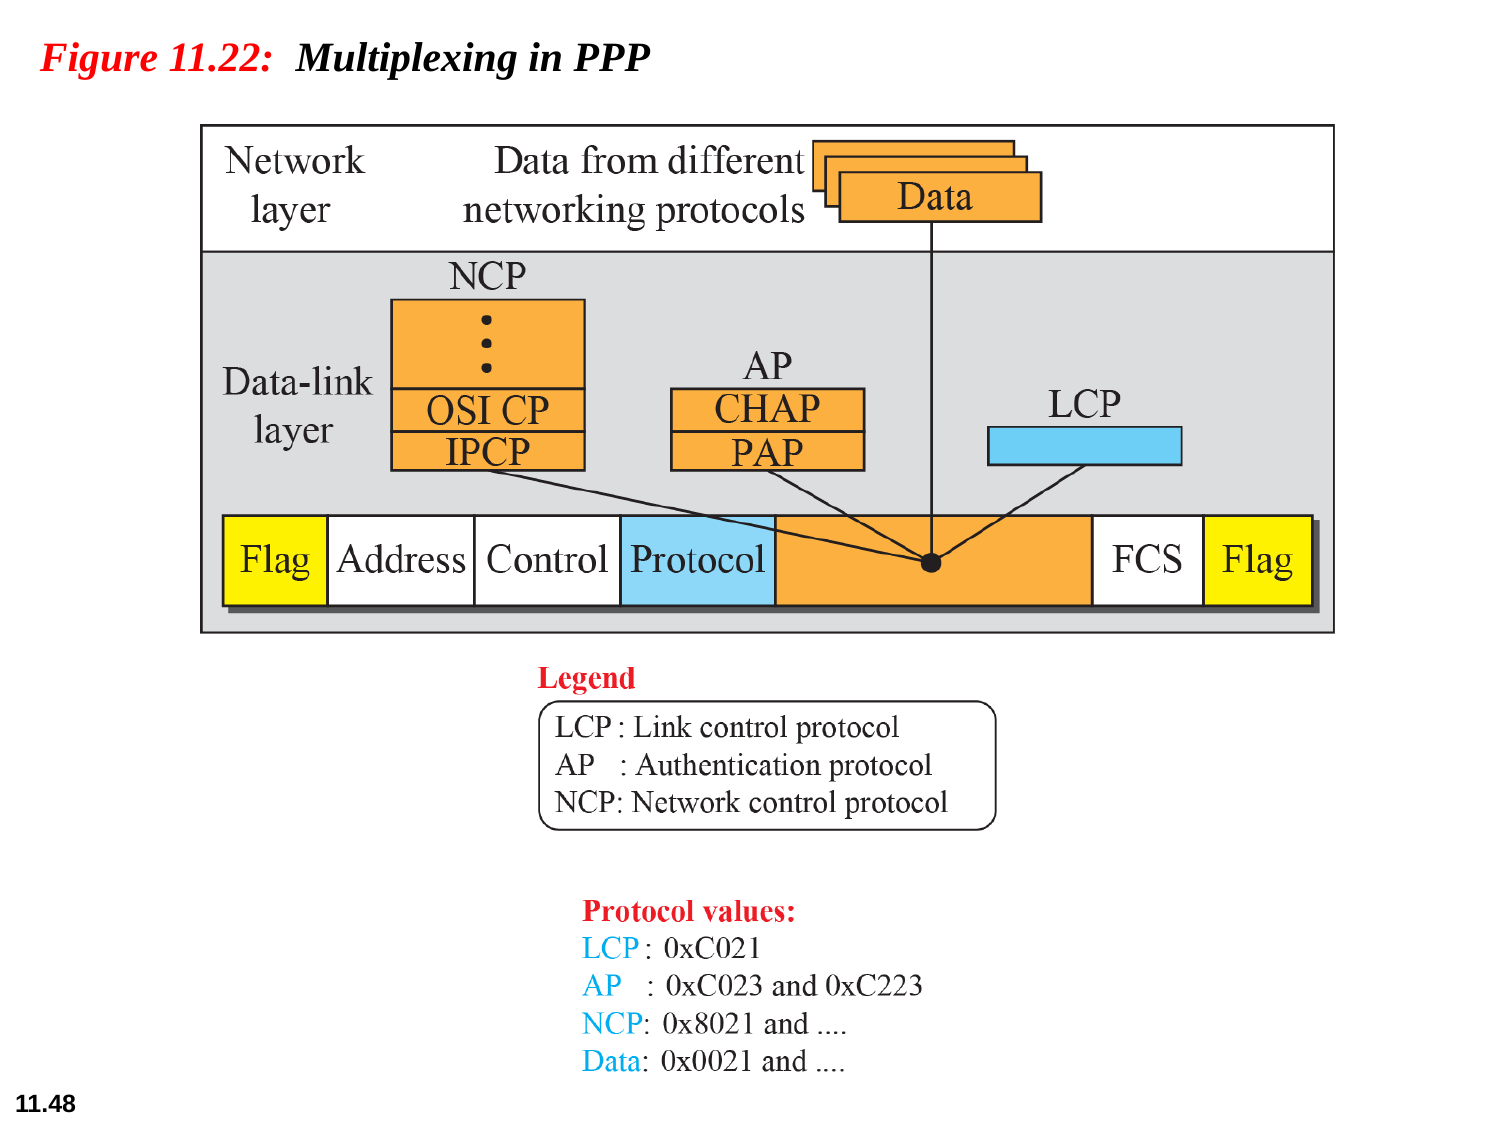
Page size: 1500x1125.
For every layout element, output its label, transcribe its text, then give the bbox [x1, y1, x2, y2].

picture [536, 662, 998, 1080]
picture [199, 124, 1335, 634]
text_box 11.‹#› [0, 1049, 313, 1125]
text_box Figure 11.22: Multiplexing in PPP [24, 22, 1363, 87]
